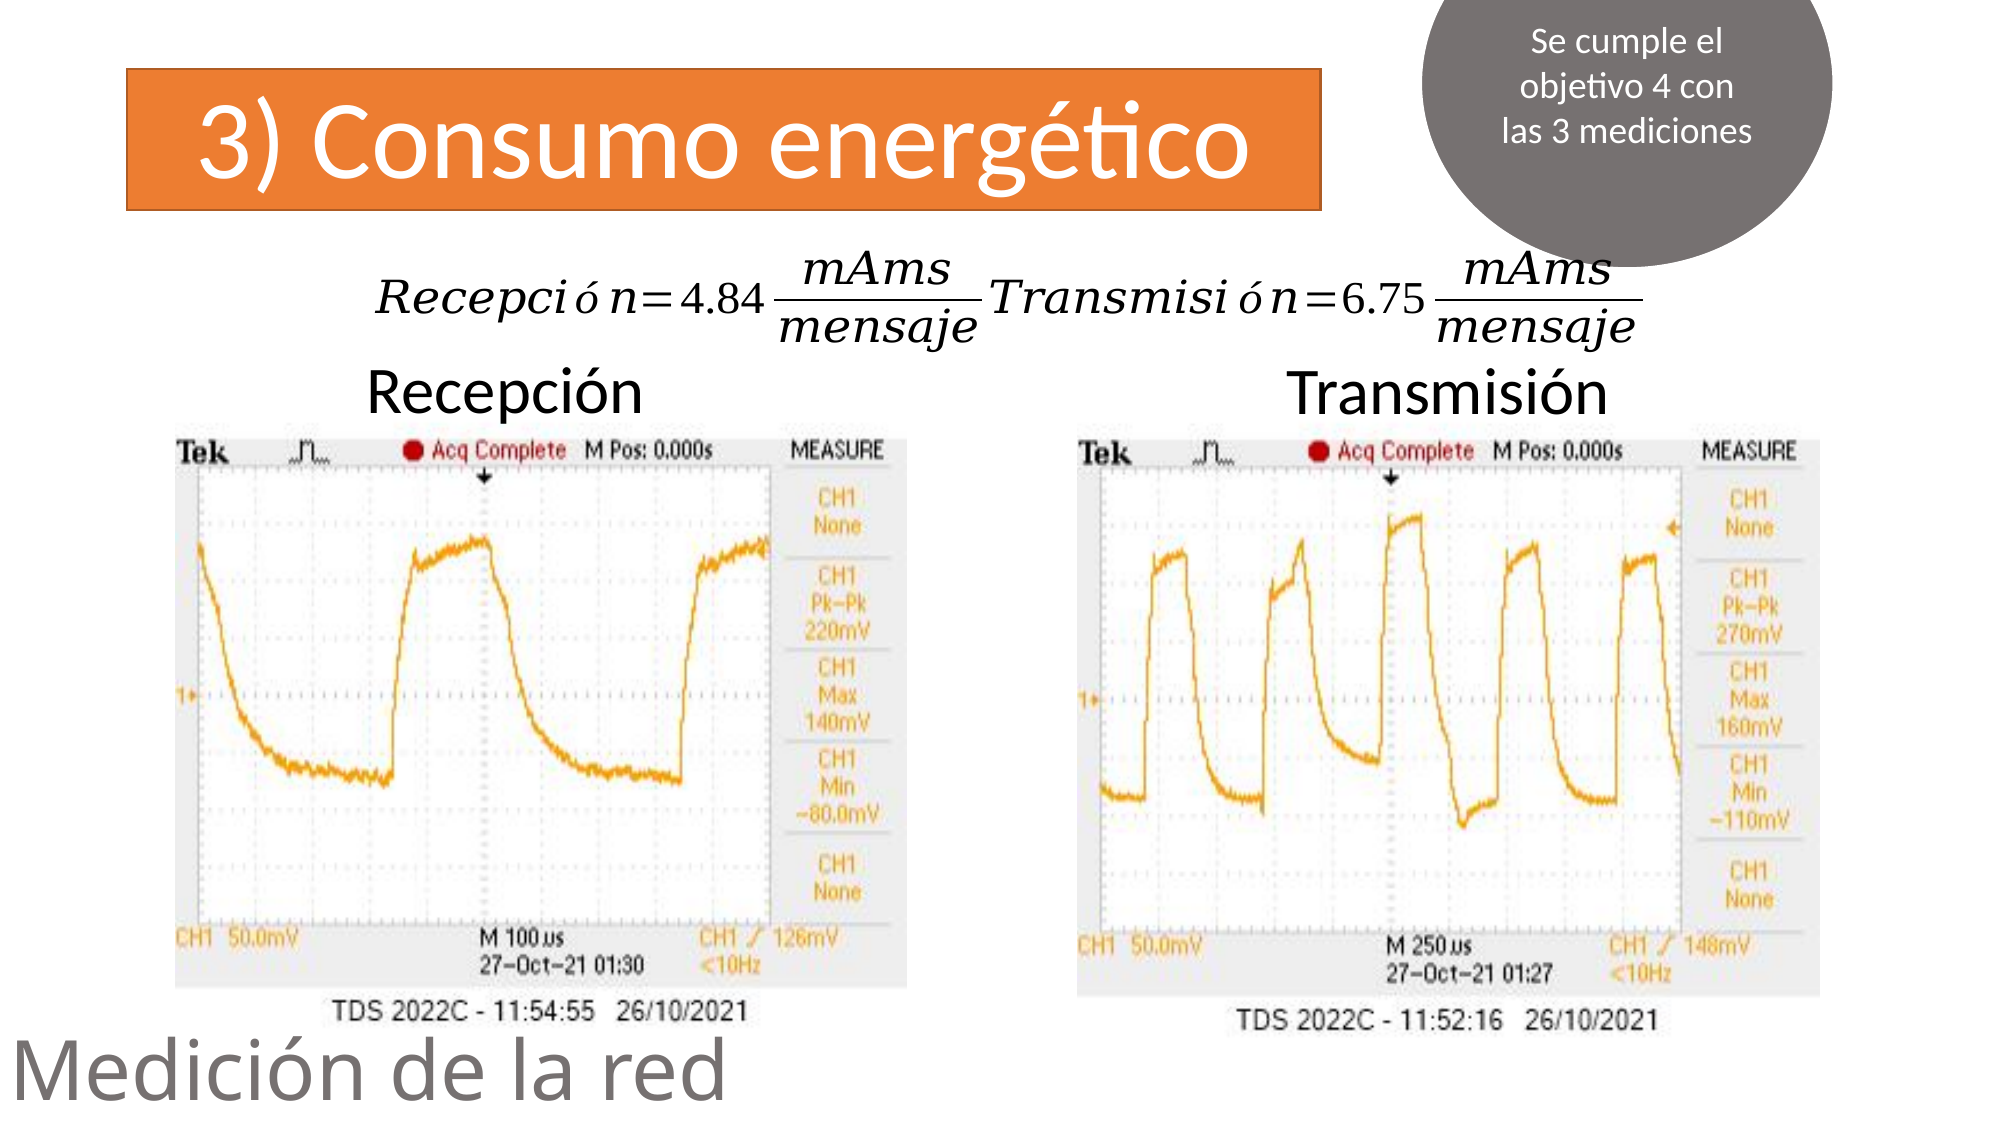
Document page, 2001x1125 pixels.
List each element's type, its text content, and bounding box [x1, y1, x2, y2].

picture [175, 387, 907, 1074]
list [1077, 388, 1820, 1084]
text_box Se cumple el objetivo 4 con las 3 mediciones [1418, 0, 1836, 271]
title 3) Consumo energético [126, 68, 1322, 211]
text_box Transmisión [1271, 341, 1626, 388]
text_box Recepción [351, 339, 660, 387]
text_box Medición de la red [0, 987, 746, 1125]
